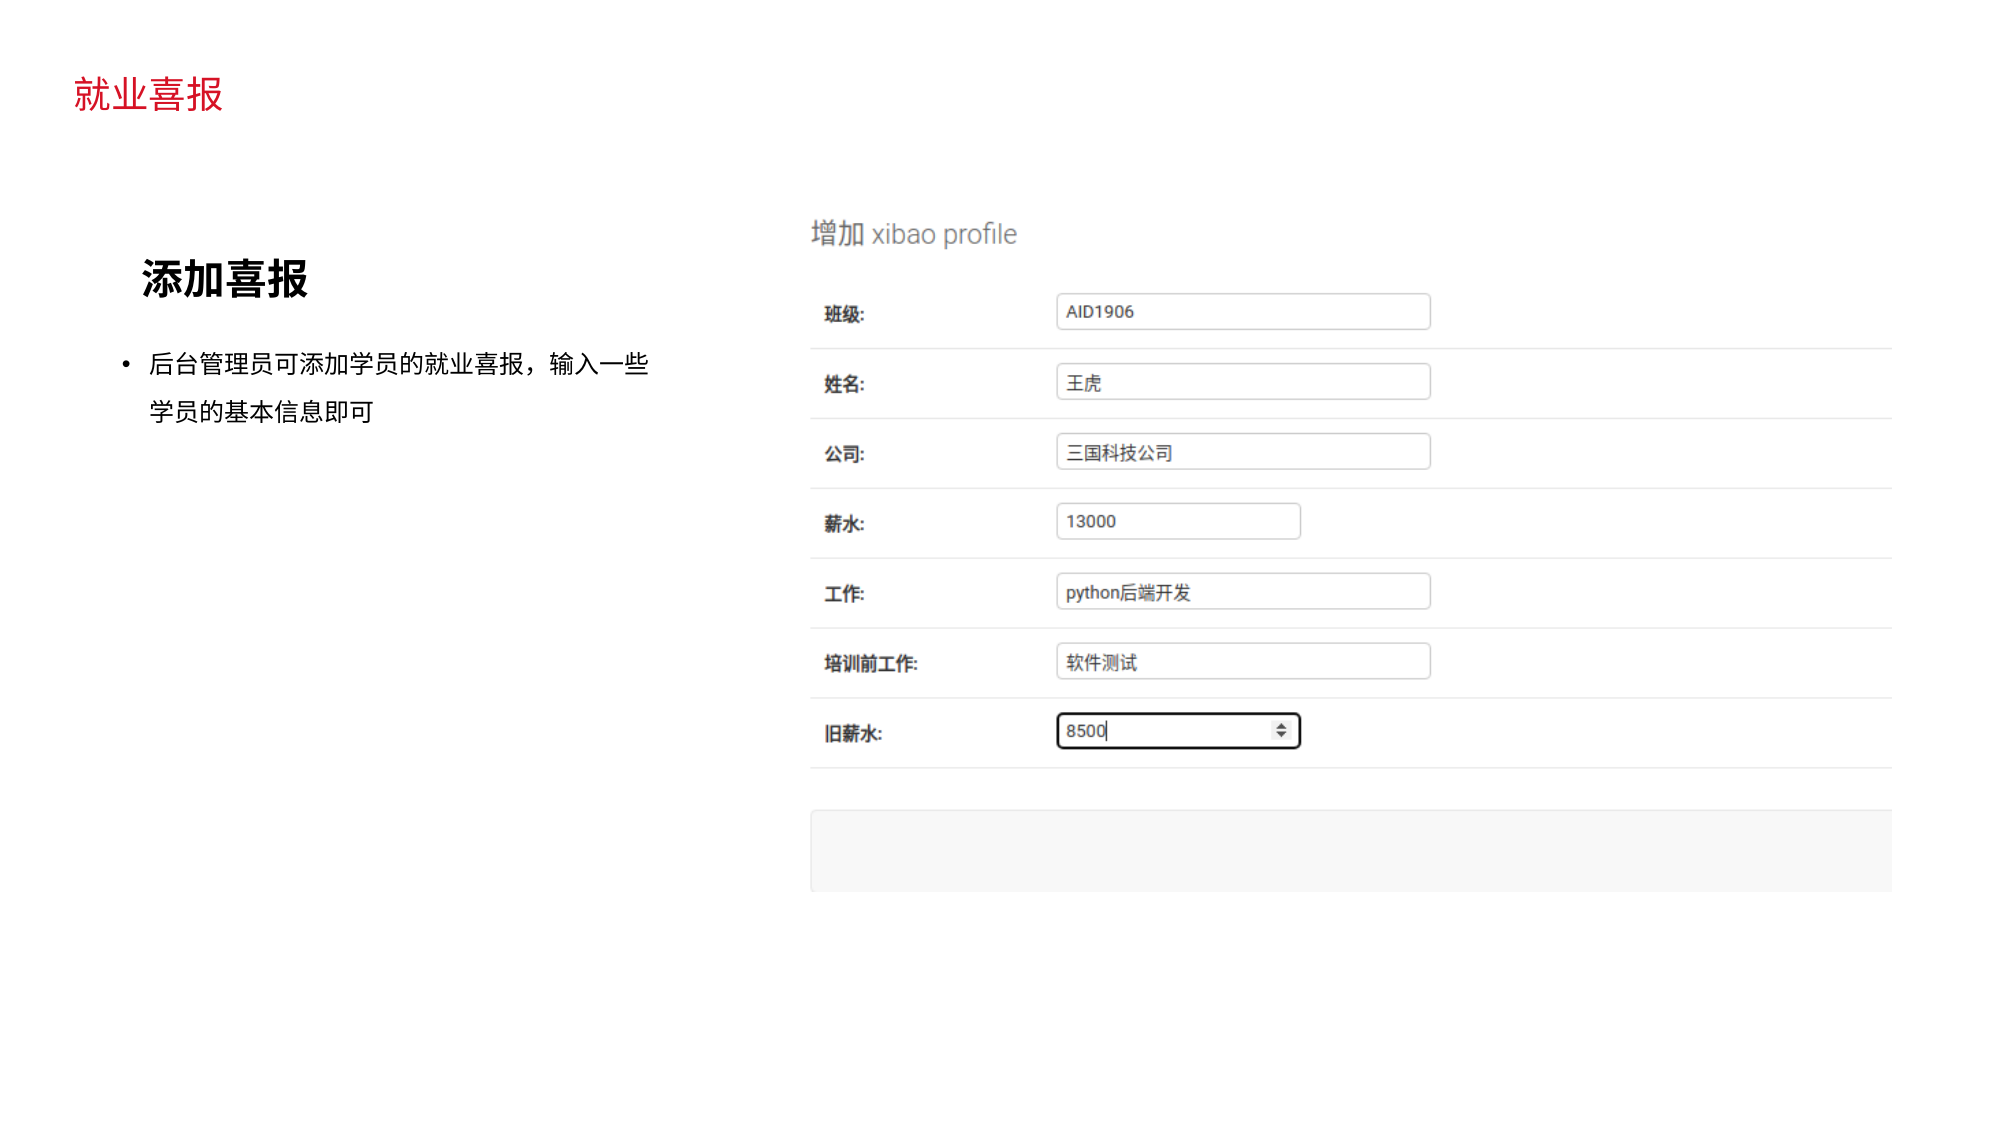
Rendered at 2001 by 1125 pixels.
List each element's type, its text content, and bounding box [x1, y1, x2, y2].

picture [760, 185, 1892, 892]
text_box 就业喜报 [59, 63, 239, 124]
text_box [106, 245, 710, 470]
